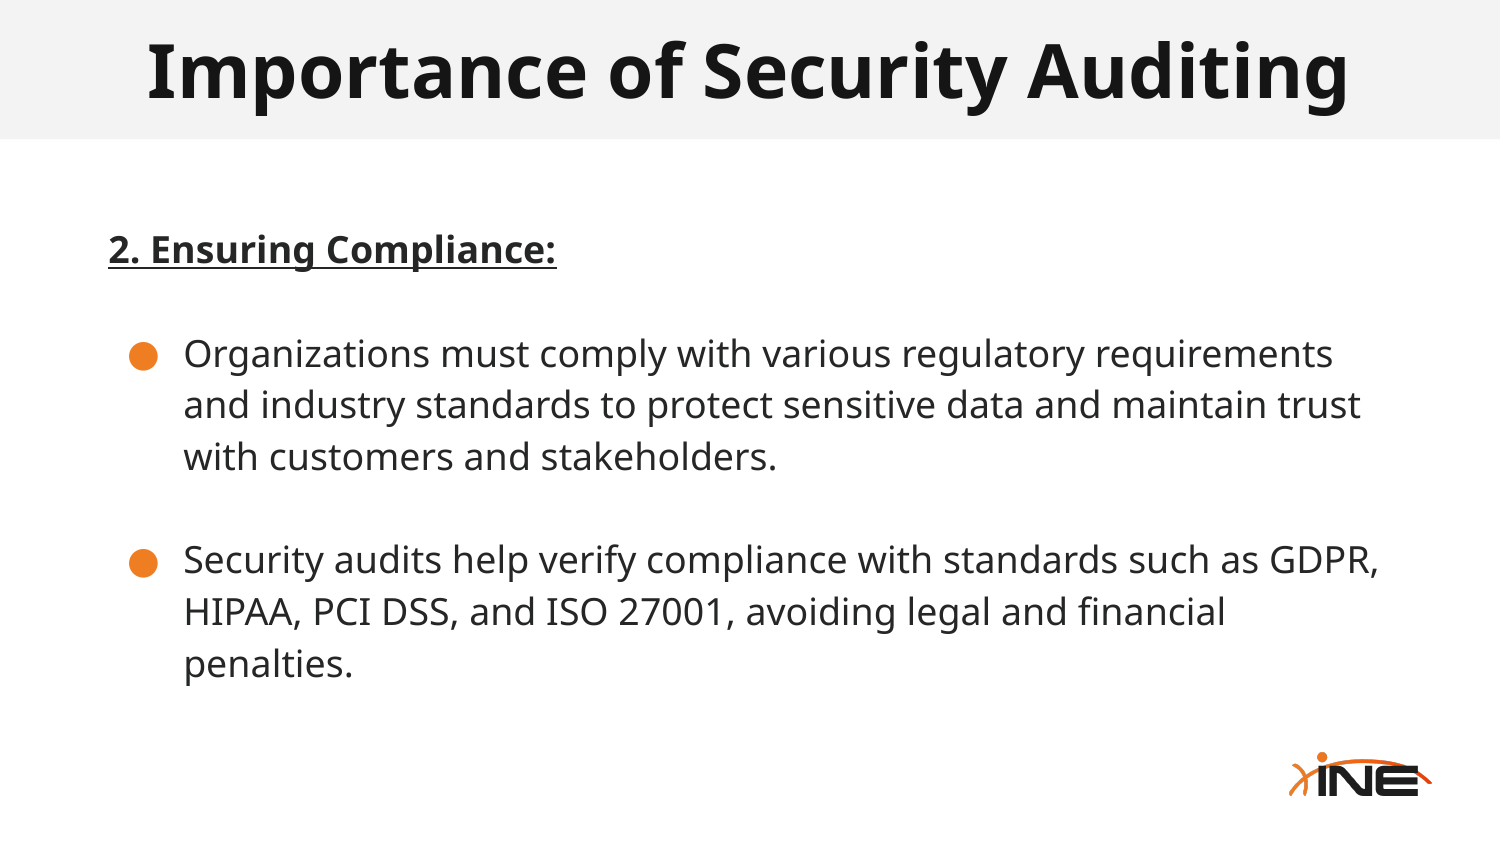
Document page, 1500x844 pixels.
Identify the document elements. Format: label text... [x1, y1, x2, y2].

title Importance of Security Auditing [0, 0, 1500, 140]
picture [1289, 752, 1432, 796]
list 2. Ensuring Compliance: Organizations must comply with various regulatory requirements and industry standards to protect sensitive data and maintain trust with customers and stakeholders. Security audits help verify compliance with standards such as GDPR, HIPAA, PCI DSS, and ISO 27001, avoiding legal and financial penalties. [93, 204, 1404, 754]
